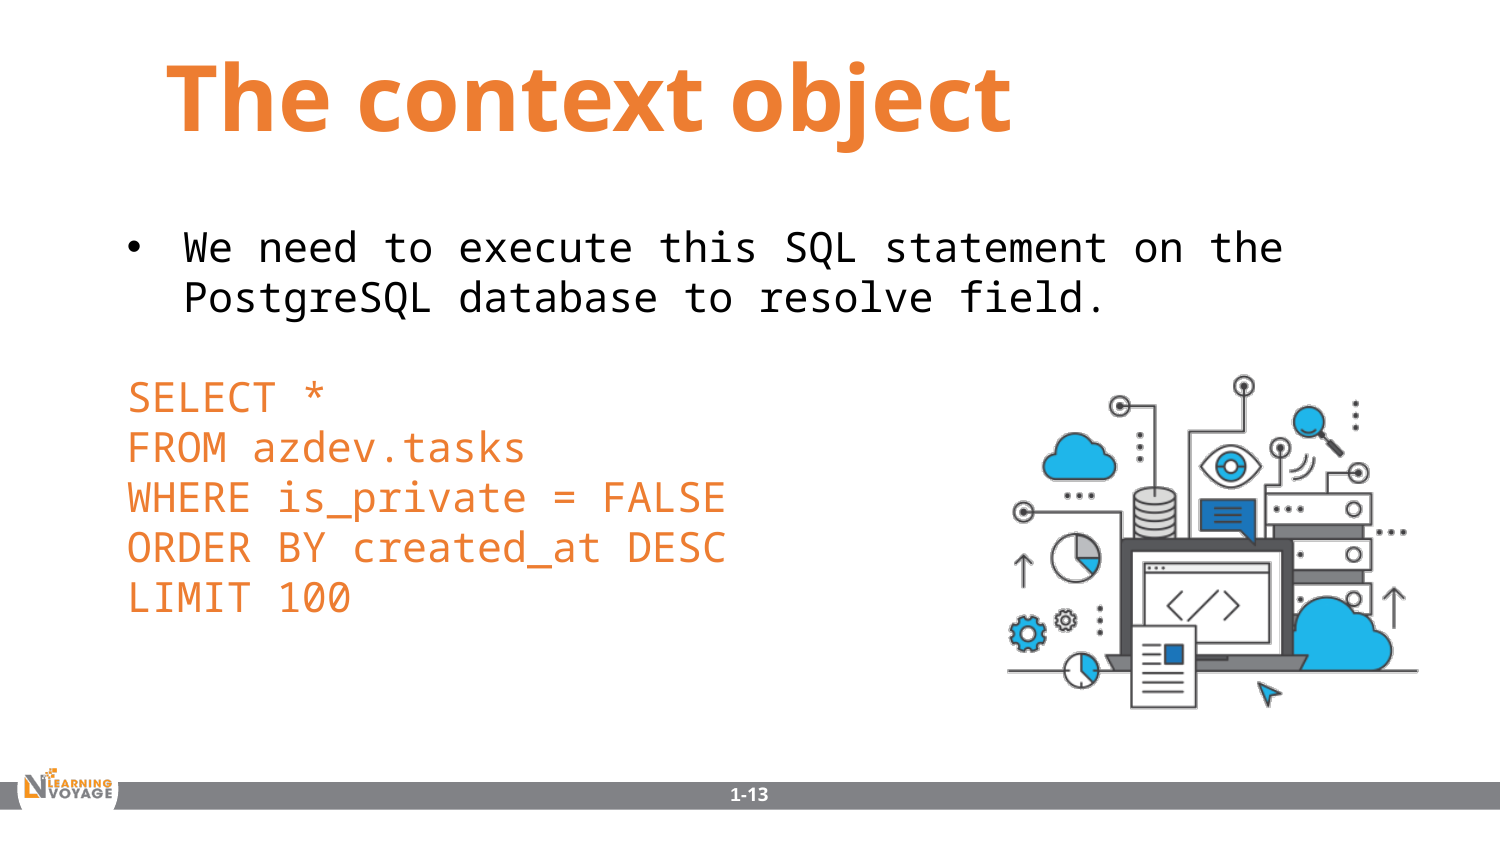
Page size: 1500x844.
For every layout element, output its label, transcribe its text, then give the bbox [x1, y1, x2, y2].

text_box The context object [126, 37, 1231, 153]
slide_number 1-13 [692, 770, 784, 821]
text_box We need to execute this SQL statement on the PostgreSQL database to resolve field. SELECT * FROM azdev.tasks WHERE is_private = FALSE ORDER BY created_at DESC LIMIT 100 [126, 218, 1373, 621]
picture [956, 358, 1470, 726]
picture [0, 706, 144, 844]
